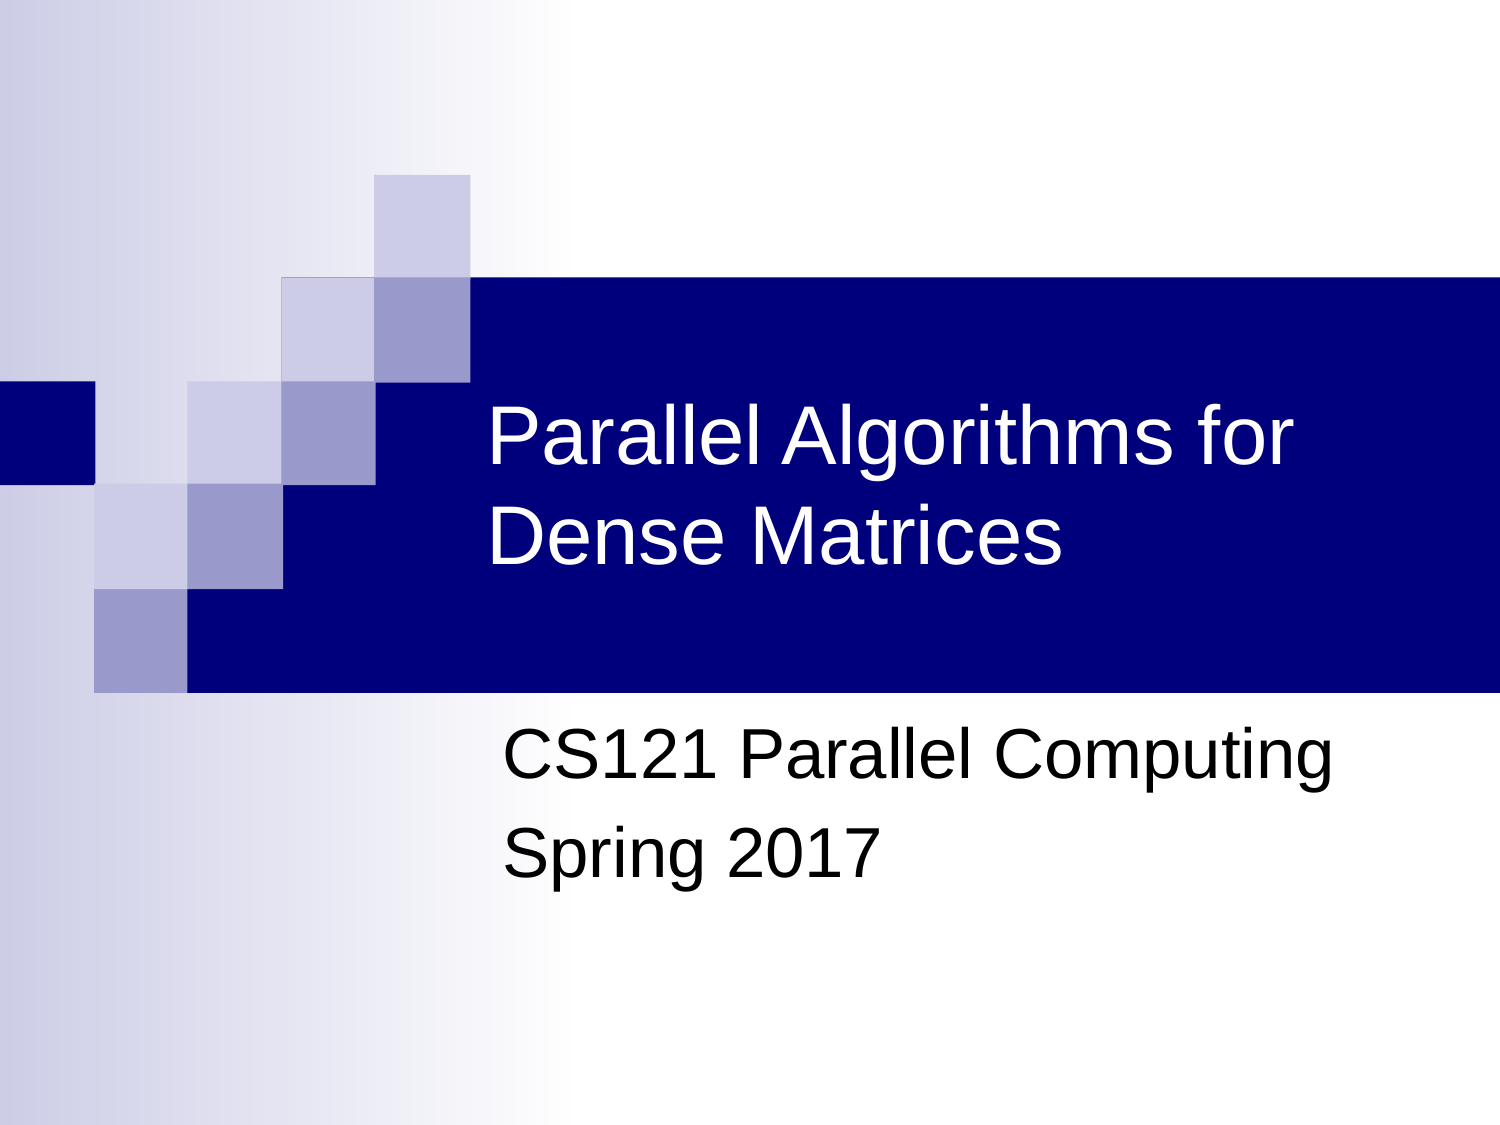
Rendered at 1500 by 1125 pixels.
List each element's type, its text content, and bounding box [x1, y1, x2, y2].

title Parallel Algorithms for Dense Matrices [471, 299, 1500, 663]
subtitle CS121 Parallel Computing Spring 2017 [487, 699, 1475, 988]
